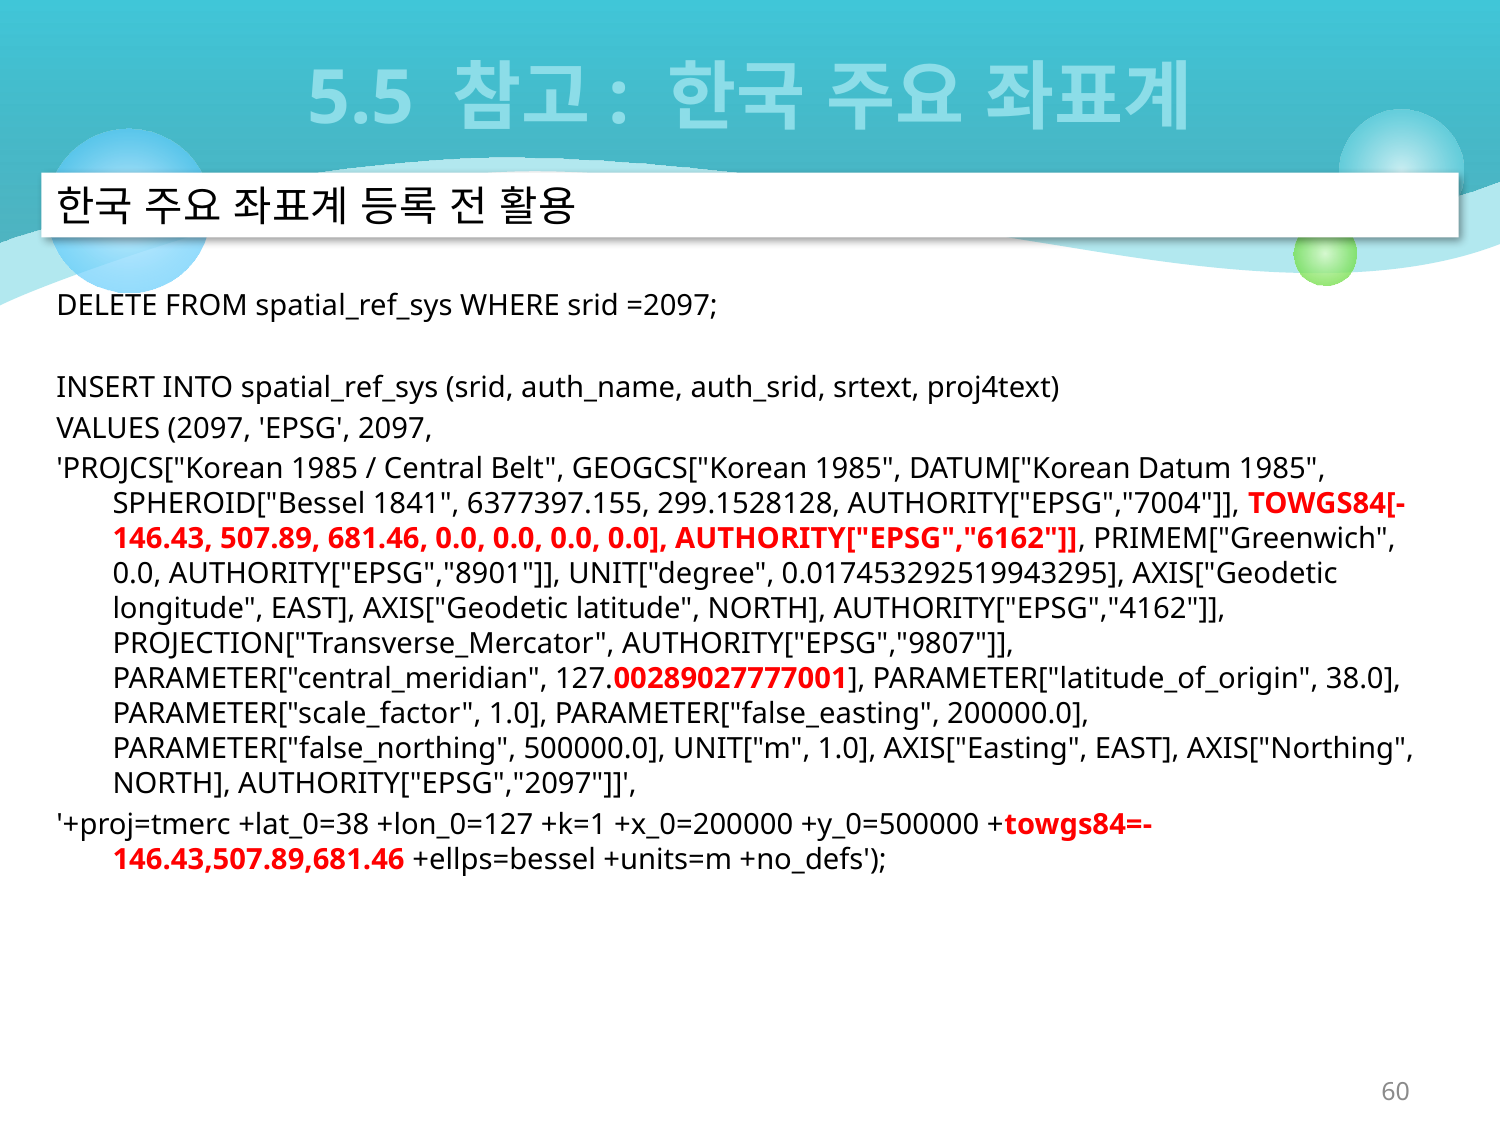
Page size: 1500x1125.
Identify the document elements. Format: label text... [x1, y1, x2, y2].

text_box 한국 주요 좌표계 등록 전 활용 [41, 172, 1459, 238]
title 5.5 참고: 한국 주요 좌표계 [75, 0, 1425, 170]
slide_number 60 [1074, 1094, 1425, 1113]
list DELETE FROM spatial_ref_sys WHERE srid =2097; INSERT INTO spatial_ref_sys (srid, auth_name, auth_srid, srtext, proj4text) VALUES (2097, 'EPSG', 2097, 'PROJCS["Korean 1985 / Central Belt", GEOGCS["Korean 1985", DATUM["Korean Datum 1985", SPHEROID["Bessel 1841", 6377397.155, 299.1528128, AUTHORITY["EPSG","7004"]], TOWGS84[-146.43, 507.89, 681.46, 0.0, 0.0, 0.0, 0.0], AUTHORITY["EPSG","6162"]], PRIMEM["Greenwich", 0.0, AUTHORITY["EPSG","8901"]], UNIT["degree", 0.017453292519943295], AXIS["Geodetic longitude", EAST], AXIS["Geodetic latitude", NORTH], AUTHORITY["EPSG","4162"]], PROJECTION["Transverse_Mercator", AUTHORITY["EPSG","9807"]], PARAMETER["central_meridian", 127.00289027777001], PARAMETER["latitude_of_origin", 38.0], PARAMETER["scale_factor", 1.0], PARAMETER["false_easting", 200000.0], PARAMETER["false_northing", 500000.0], UNIT["m", 1.0], AXIS["Easting", EAST], AXIS["Northing", NORTH], AUTHORITY["EPSG","2097"]]', '+proj=tmerc +lat_0=38 +lon_0=127 +k=1 +x_0=200000 +y_0=500000 +towgs84=-146.43,507.89,681.46 +ellps=bessel +units=m +no_defs'); [41, 278, 1459, 1094]
